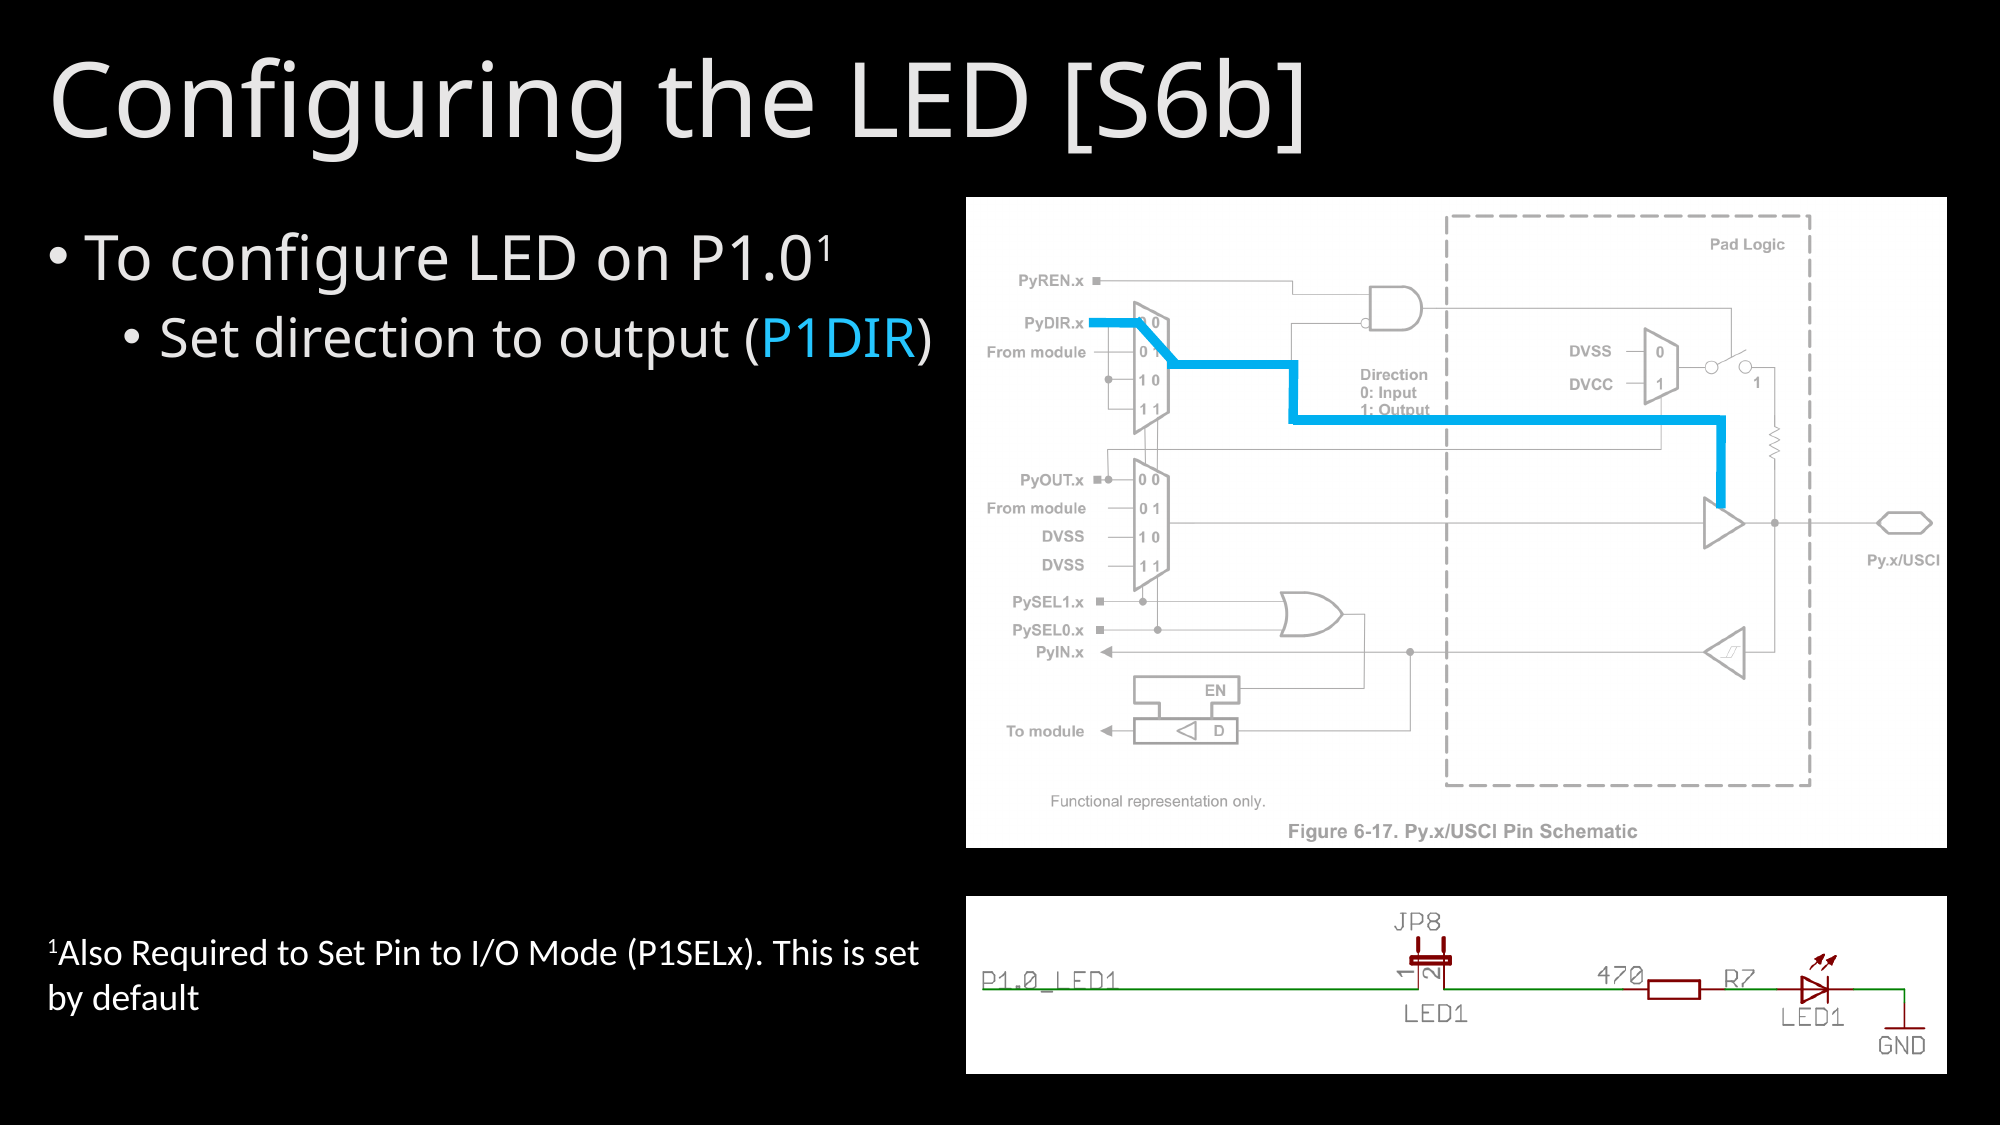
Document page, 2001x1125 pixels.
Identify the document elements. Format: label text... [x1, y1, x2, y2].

list To configure LED on P1.01 Set direction to output (P1DIR) [32, 210, 966, 454]
title Configuring the LED [S6b] [32, 31, 1966, 177]
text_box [1135, 319, 1176, 365]
picture [966, 896, 1947, 1074]
text_box 1Also Required to Set Pin to I/O Mode (P1SELx). This is set by default [32, 920, 941, 1025]
picture [966, 197, 1947, 848]
